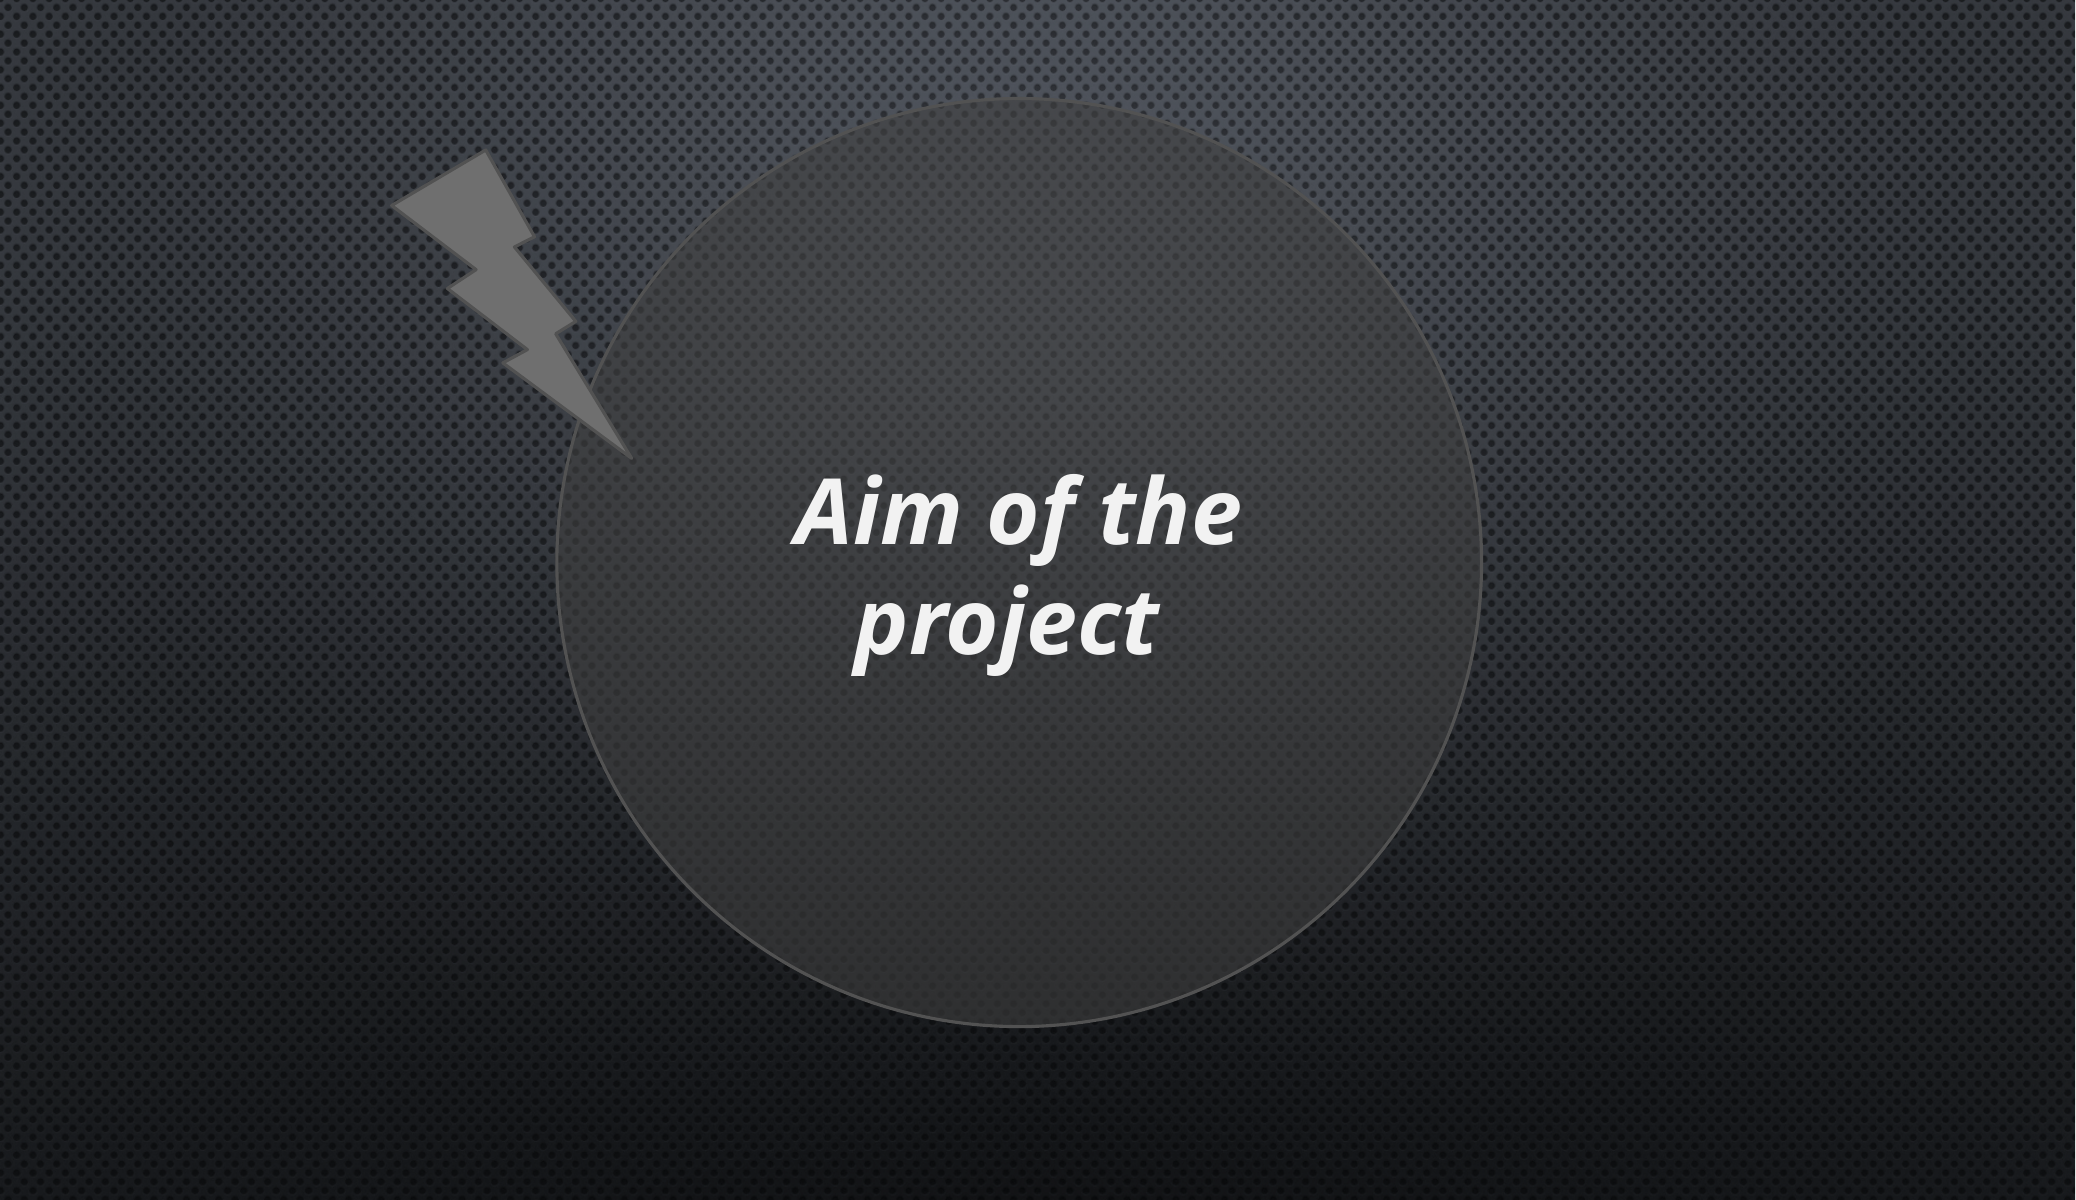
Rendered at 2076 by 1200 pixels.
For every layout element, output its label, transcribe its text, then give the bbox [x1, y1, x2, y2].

text_box Aim of the project [555, 96, 1484, 1029]
text_box [390, 148, 633, 460]
